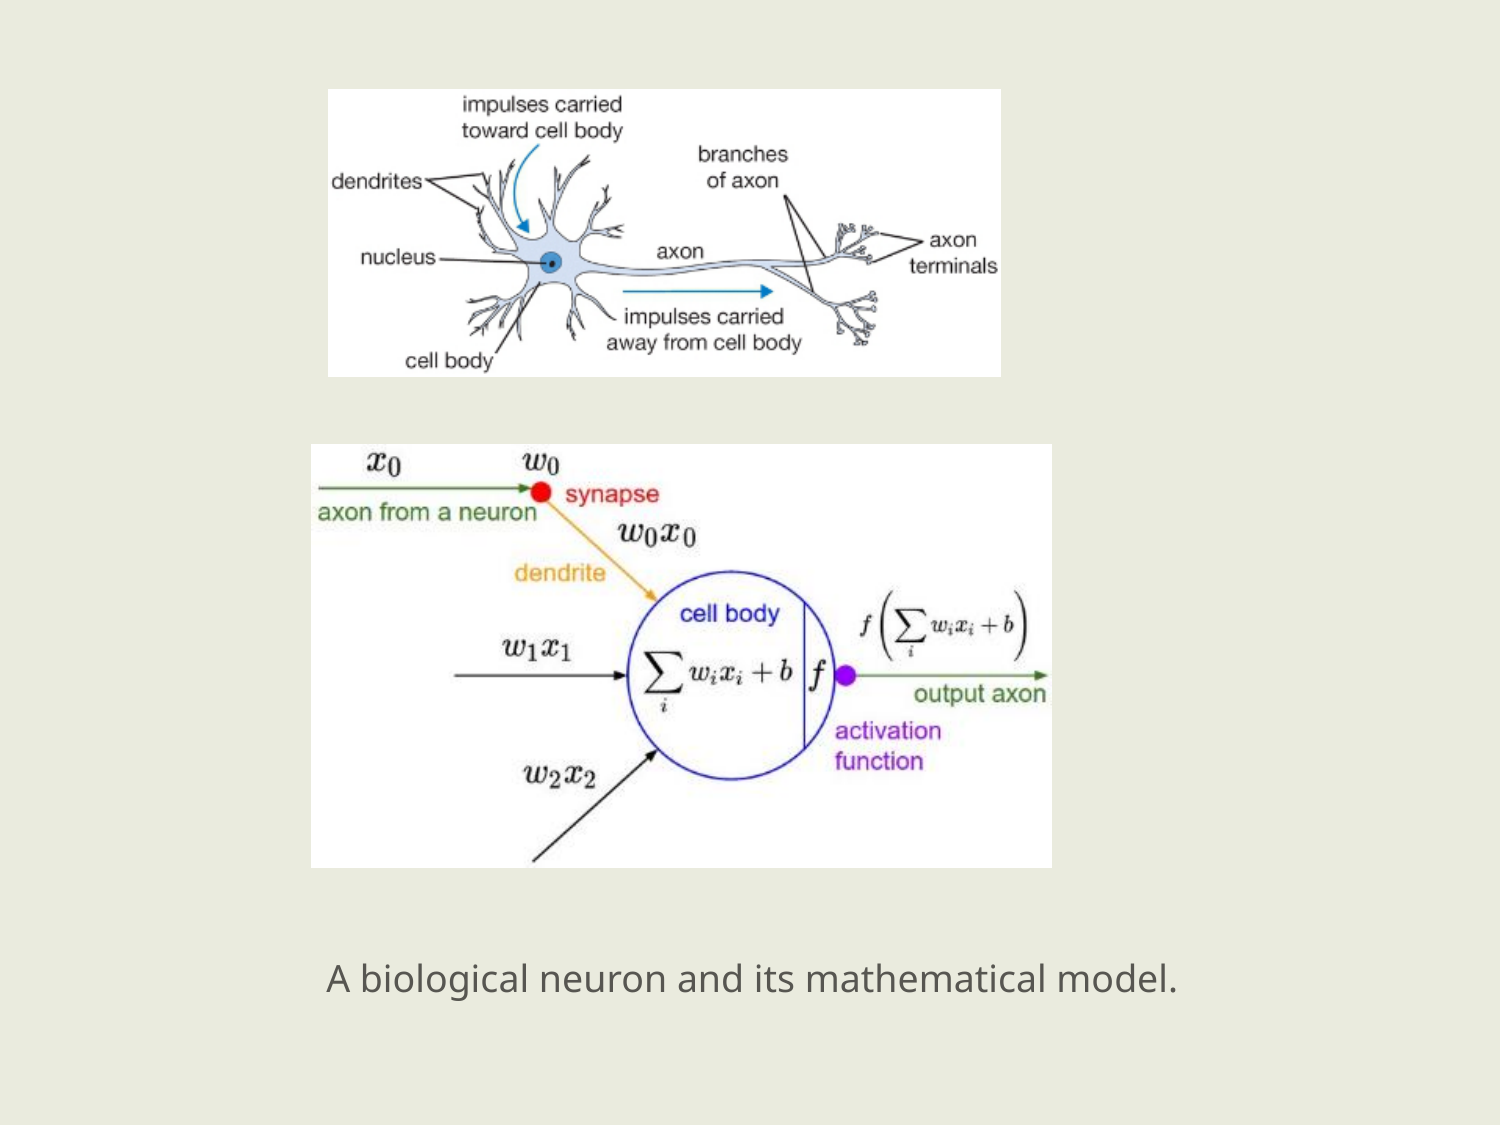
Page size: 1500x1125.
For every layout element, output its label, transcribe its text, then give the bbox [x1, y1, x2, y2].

picture [328, 89, 1001, 377]
picture [311, 444, 1052, 868]
text_box A biological neuron and its mathematical model. [311, 947, 1238, 1008]
